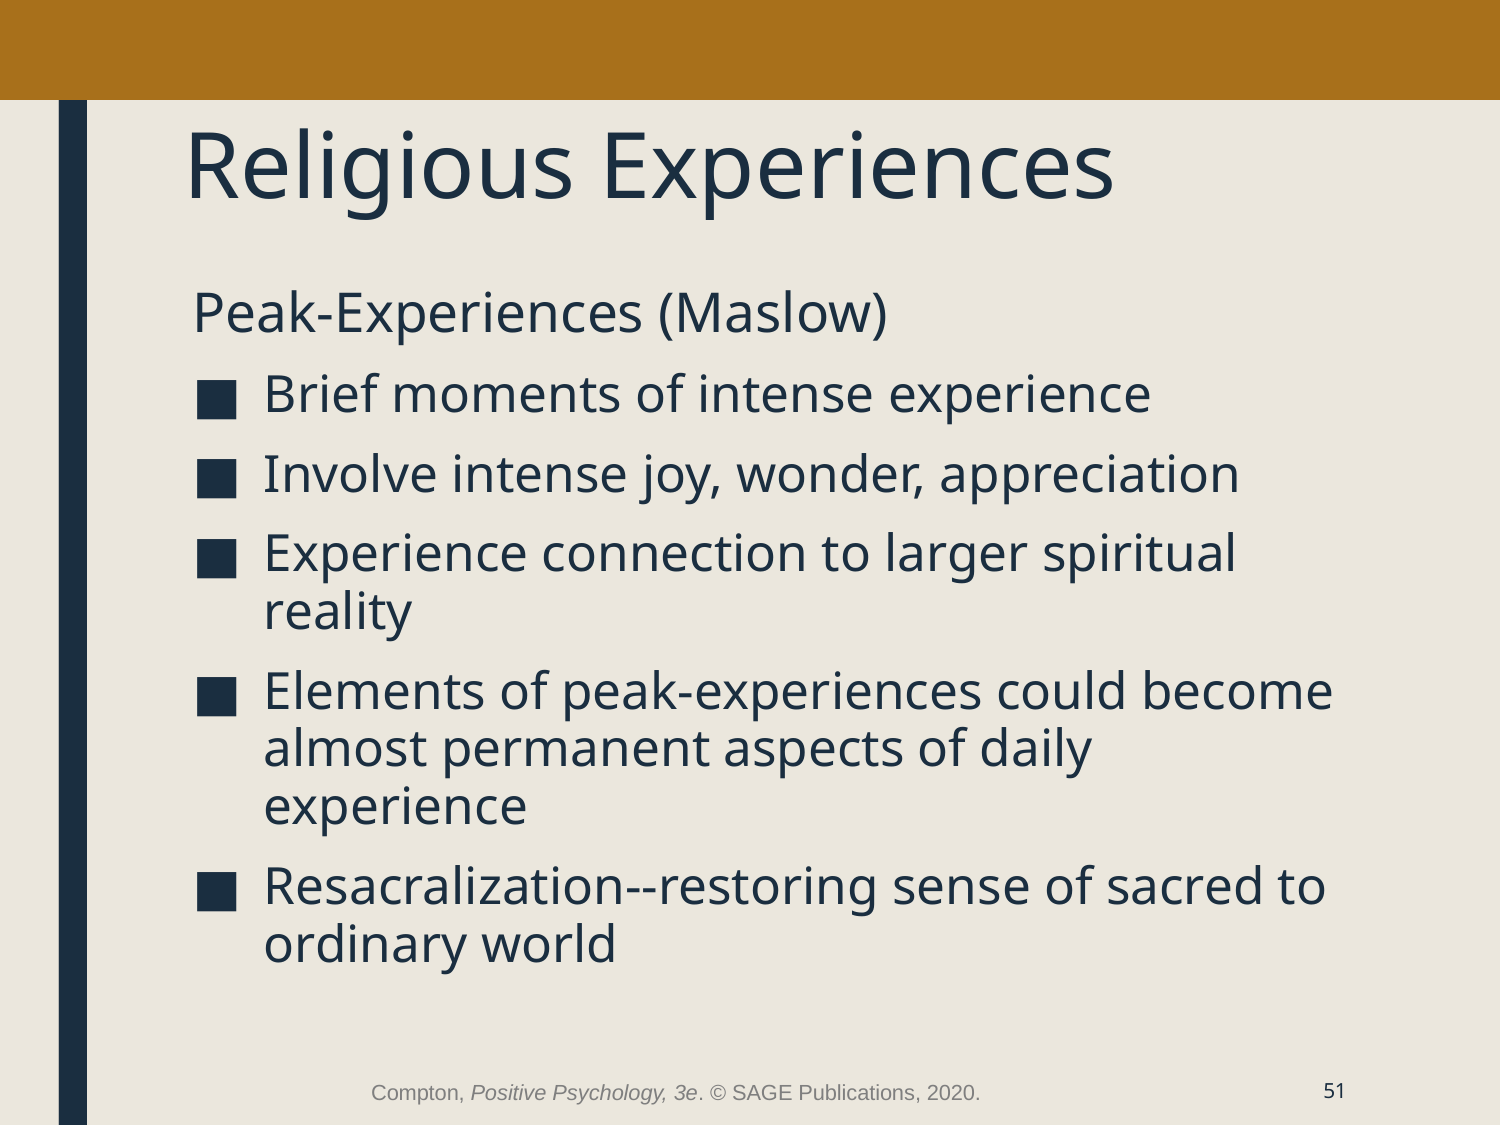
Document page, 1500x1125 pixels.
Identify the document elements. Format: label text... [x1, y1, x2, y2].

list Peak-Experiences (Maslow) Brief moments of intense experience Involve intense joy, wonder, appreciation Experience connection to larger spiritual reality Elements of peak-experiences could become almost permanent aspects of daily experience Resacralization--restoring sense of sacred to ordinary world [168, 275, 1351, 988]
slide_number 51 [1165, 1058, 1362, 1125]
footer Compton, Positive Psychology, 3e. © SAGE Publications, 2020. [355, 1058, 1129, 1125]
title Religious Experiences [168, 112, 1351, 275]
